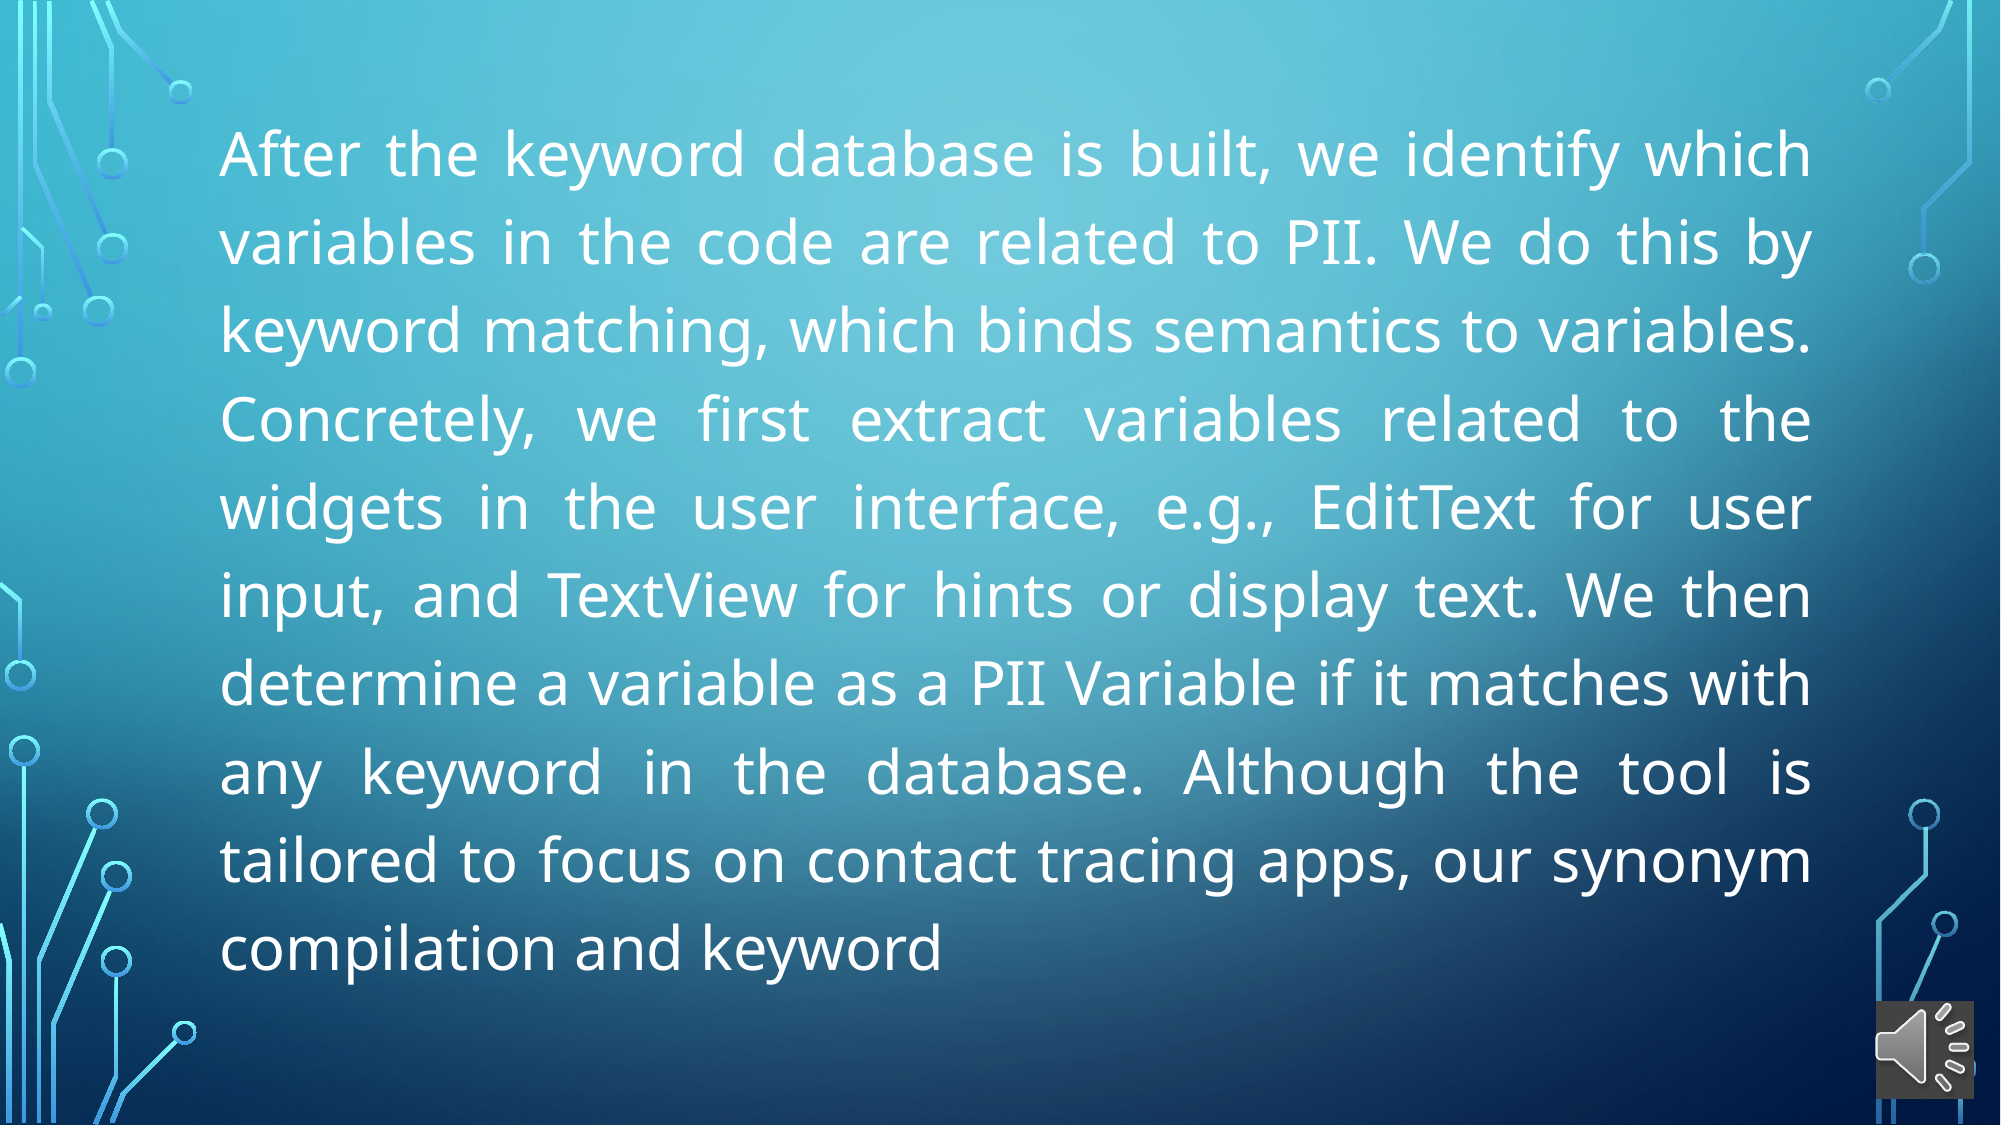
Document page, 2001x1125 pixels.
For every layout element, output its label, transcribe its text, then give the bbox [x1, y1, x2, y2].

picture [1874, 999, 1976, 1101]
list After the keyword database is built, we identify which variables in the code are related to PII. We do this by keyword matching, which binds semantics to variables. Concretely, we first extract variables related to the widgets in the user interface, e.g., EditText for user input, and TextView for hints or display text. We then determine a variable as a PII Variable if it matches with any keyword in the database. Although the tool is tailored to focus on contact tracing apps, our synonym compilation and keyword [204, 92, 1830, 1003]
